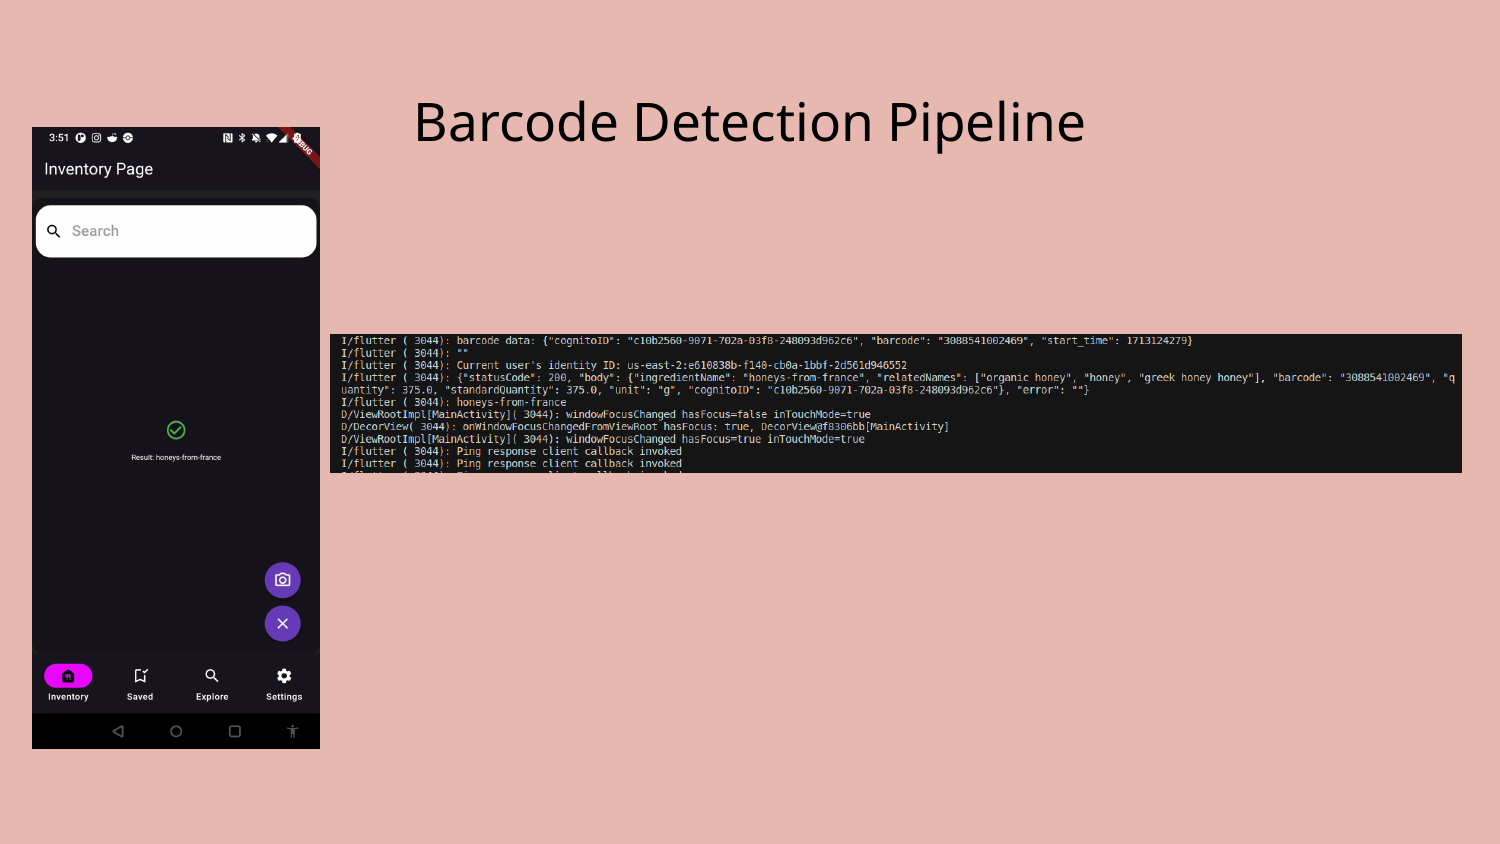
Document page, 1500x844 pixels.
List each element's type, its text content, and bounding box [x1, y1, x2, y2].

title Barcode Detection Pipeline [51, 72, 1449, 167]
picture [330, 334, 1462, 473]
picture [32, 126, 320, 749]
